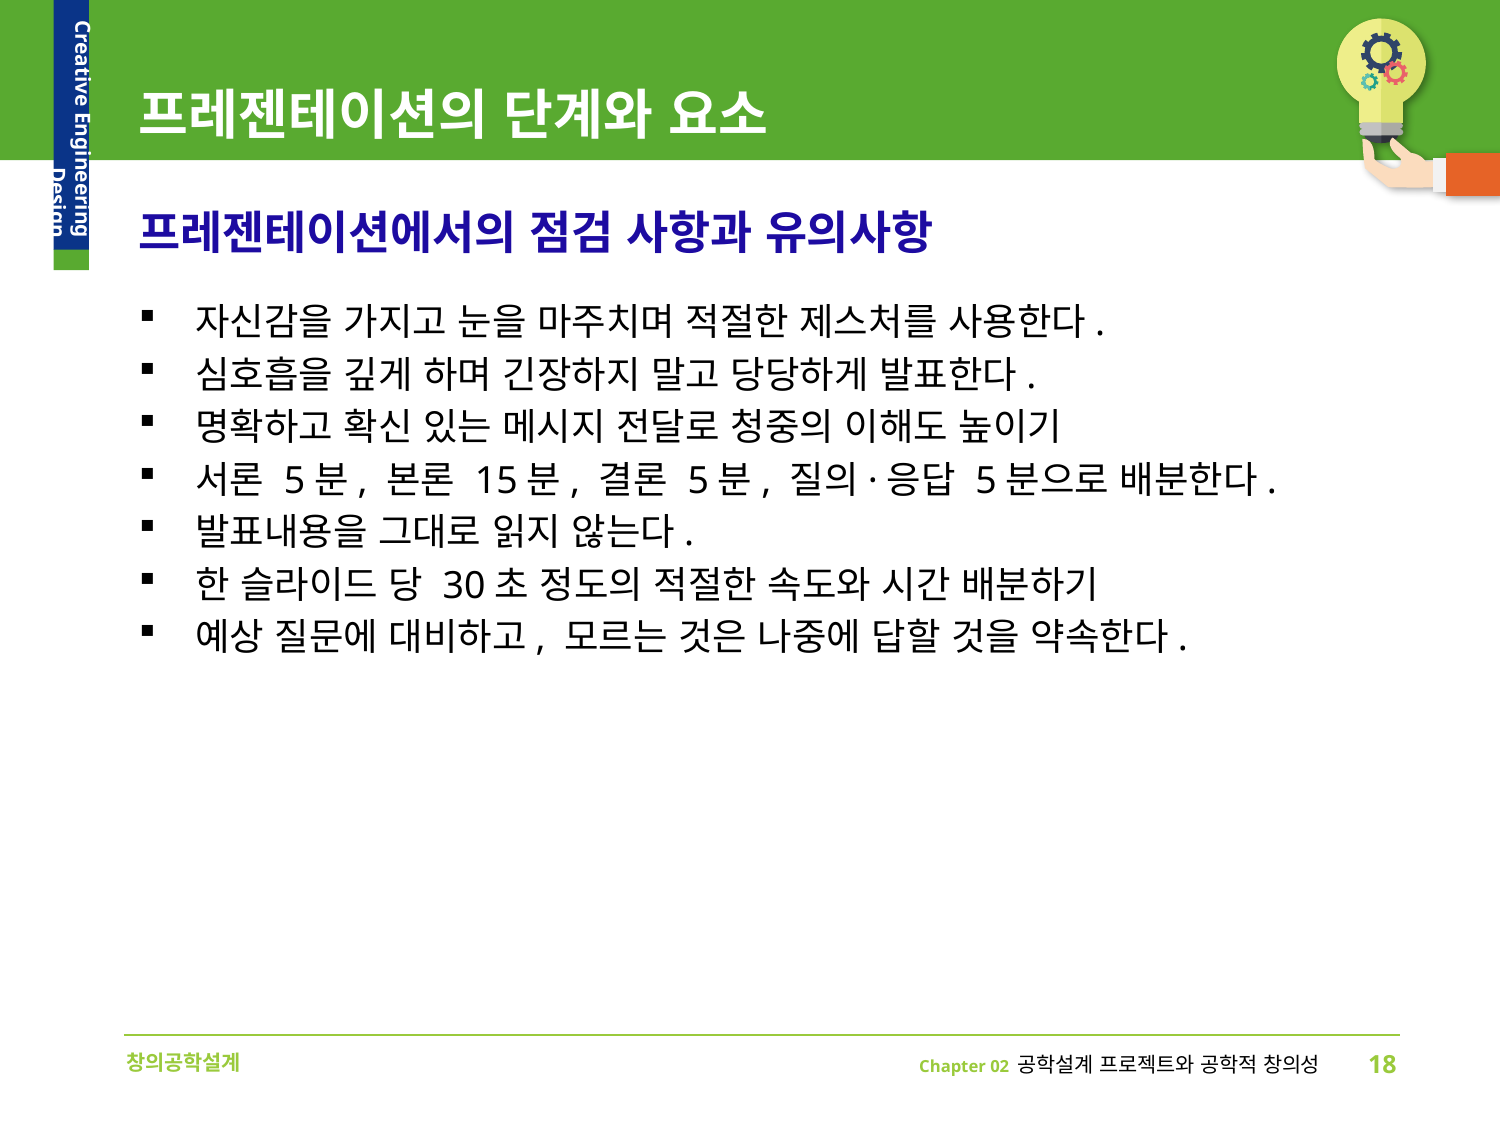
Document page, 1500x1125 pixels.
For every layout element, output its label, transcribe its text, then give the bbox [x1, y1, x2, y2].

title 프레젠테이션의 단계와 요소 [123, 66, 1400, 159]
list 자신감을 가지고 눈을 마주치며 적절한 제스처를 사용한다. 심호흡을 깊게 하며 긴장하지 말고 당당하게 발표한다. 명확하고 확신 있는 메시지 전달로 청중의 이해도 높이기 서론 5분, 본론 15분, 결론 5분, 질의·응답 5분으로 배분한다. 발표내용을 그대로 읽지 않는다. 한 슬라이드 당 30초 정도의 적절한 속도와 시간 배분하기 예상 질문에 대비하고, 모르는 것은 나중에 답할 것을 약속한다. [123, 290, 1400, 882]
list 프레젠테이션에서의 점검 사항과 유의사항 [123, 196, 1400, 290]
